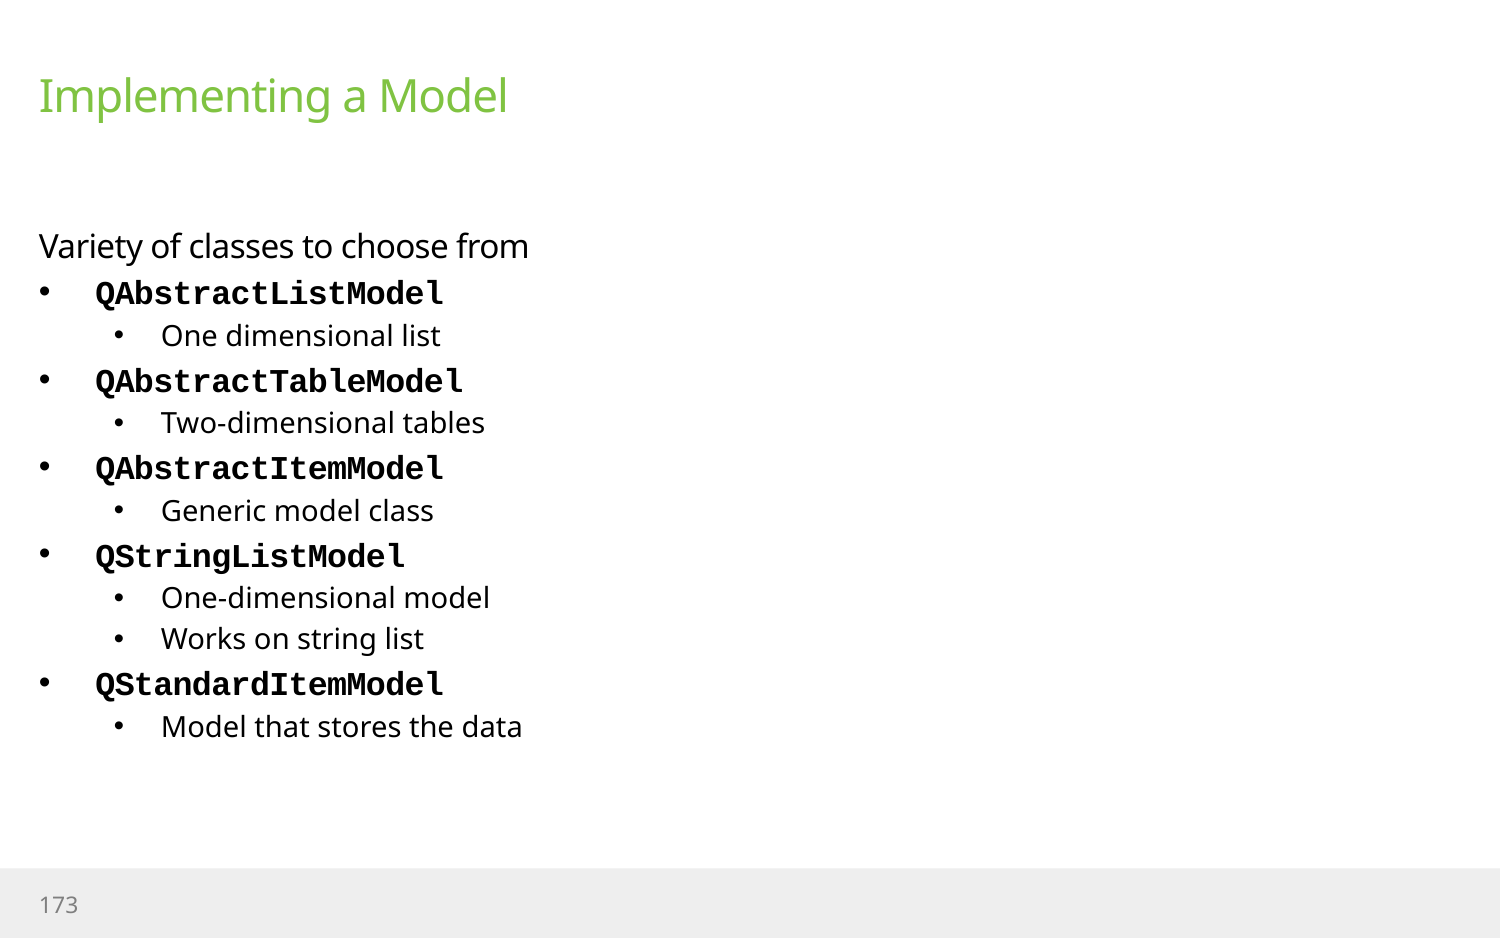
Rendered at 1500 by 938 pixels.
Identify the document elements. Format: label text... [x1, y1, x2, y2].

list Variety of classes to choose from QAbstractListModel One dimensional list QAbstractTableModel Two-dimensional tables QAbstractItemModel Generic model class QStringListModel One-dimensional model Works on string list QStandardItemModel Model that stores the data [39, 224, 1471, 846]
slide_number 173 [39, 892, 410, 921]
title Implementing a Model [39, 66, 1052, 195]
